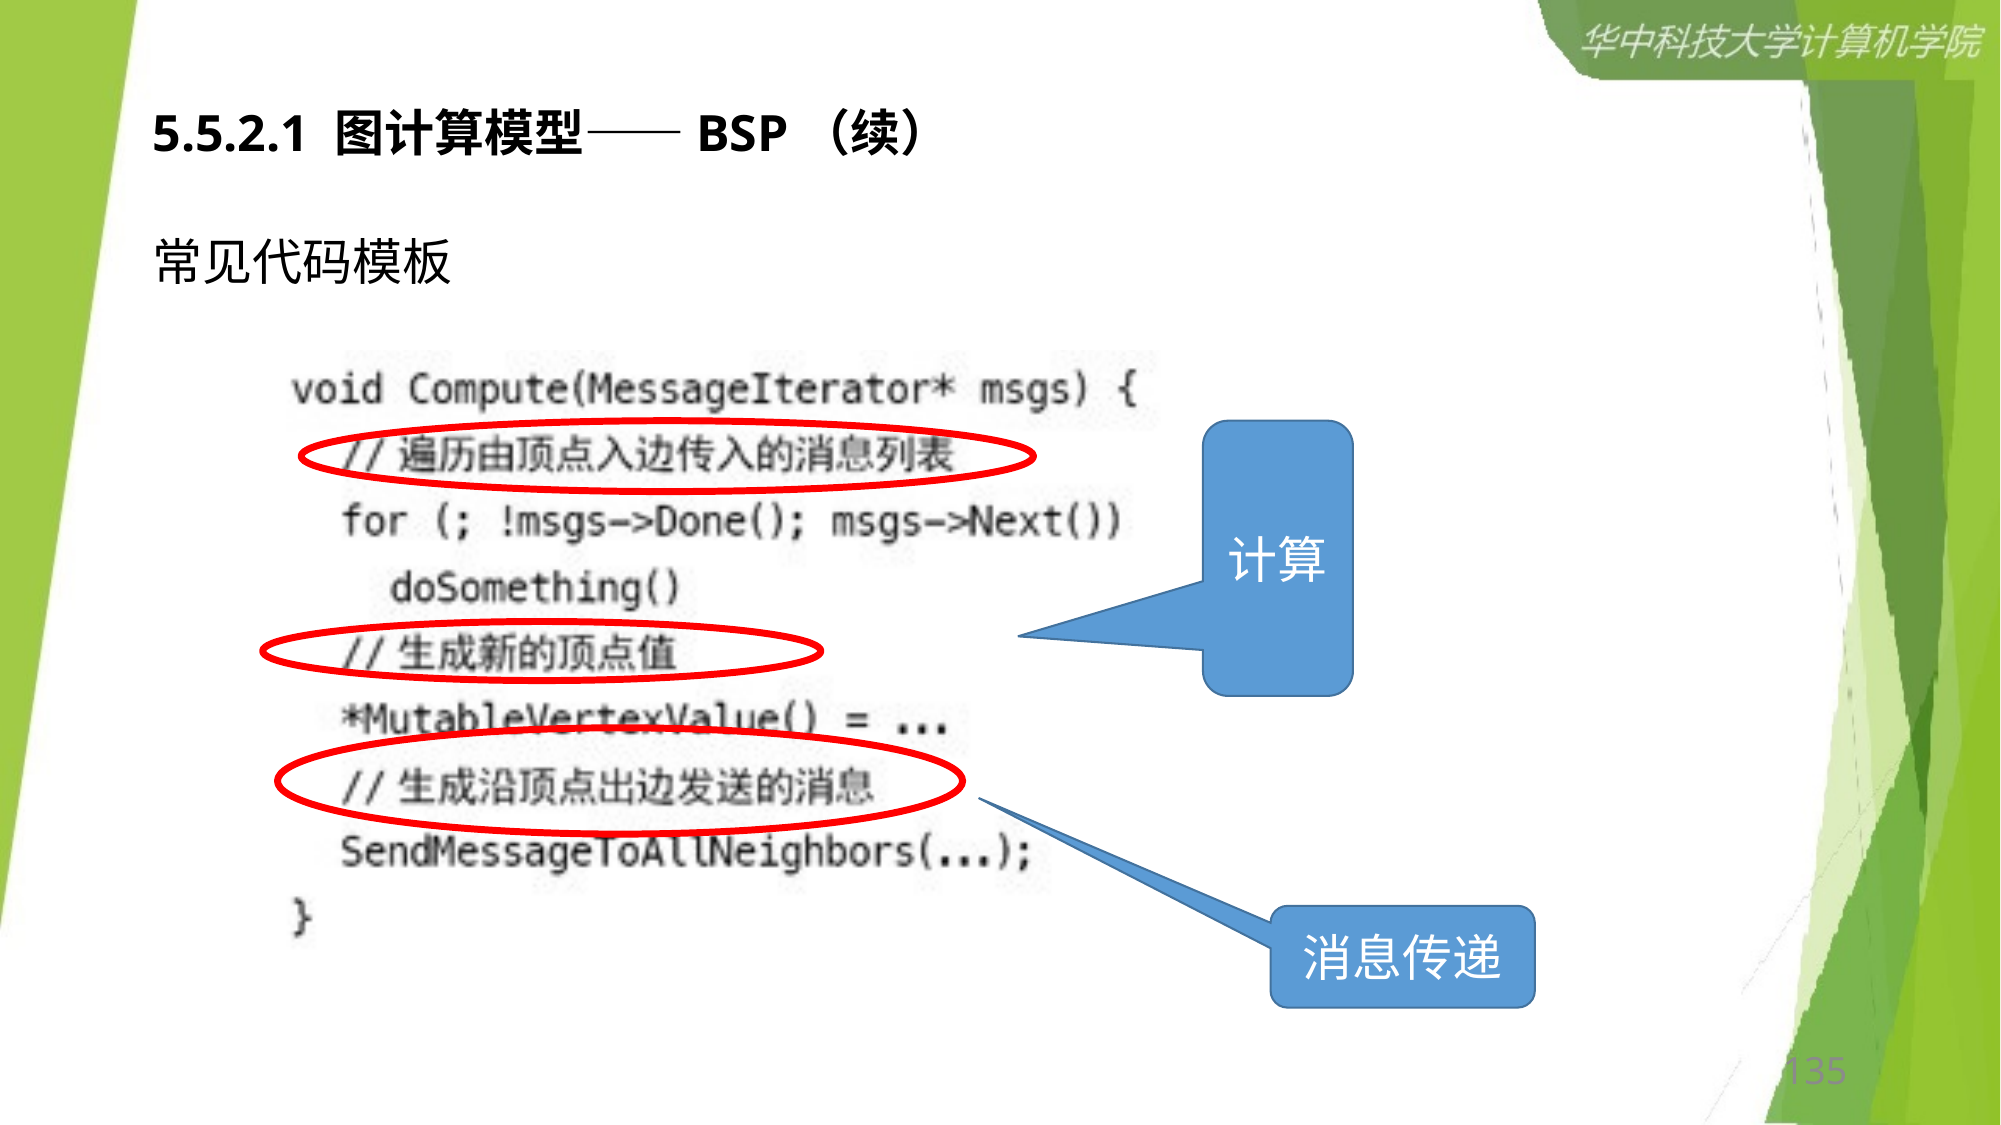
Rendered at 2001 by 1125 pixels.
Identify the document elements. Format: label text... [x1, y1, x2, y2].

picture [0, 0, 2001, 1125]
text_box 消息传递 [1269, 904, 1536, 1009]
text_box 计算 [1331, 419, 1354, 697]
title 5.5.2.1 图计算模型——BSP（续） [137, 59, 1863, 210]
list 常见代码模板 [137, 210, 1863, 925]
slide_number 135 [1412, 1042, 1863, 1103]
